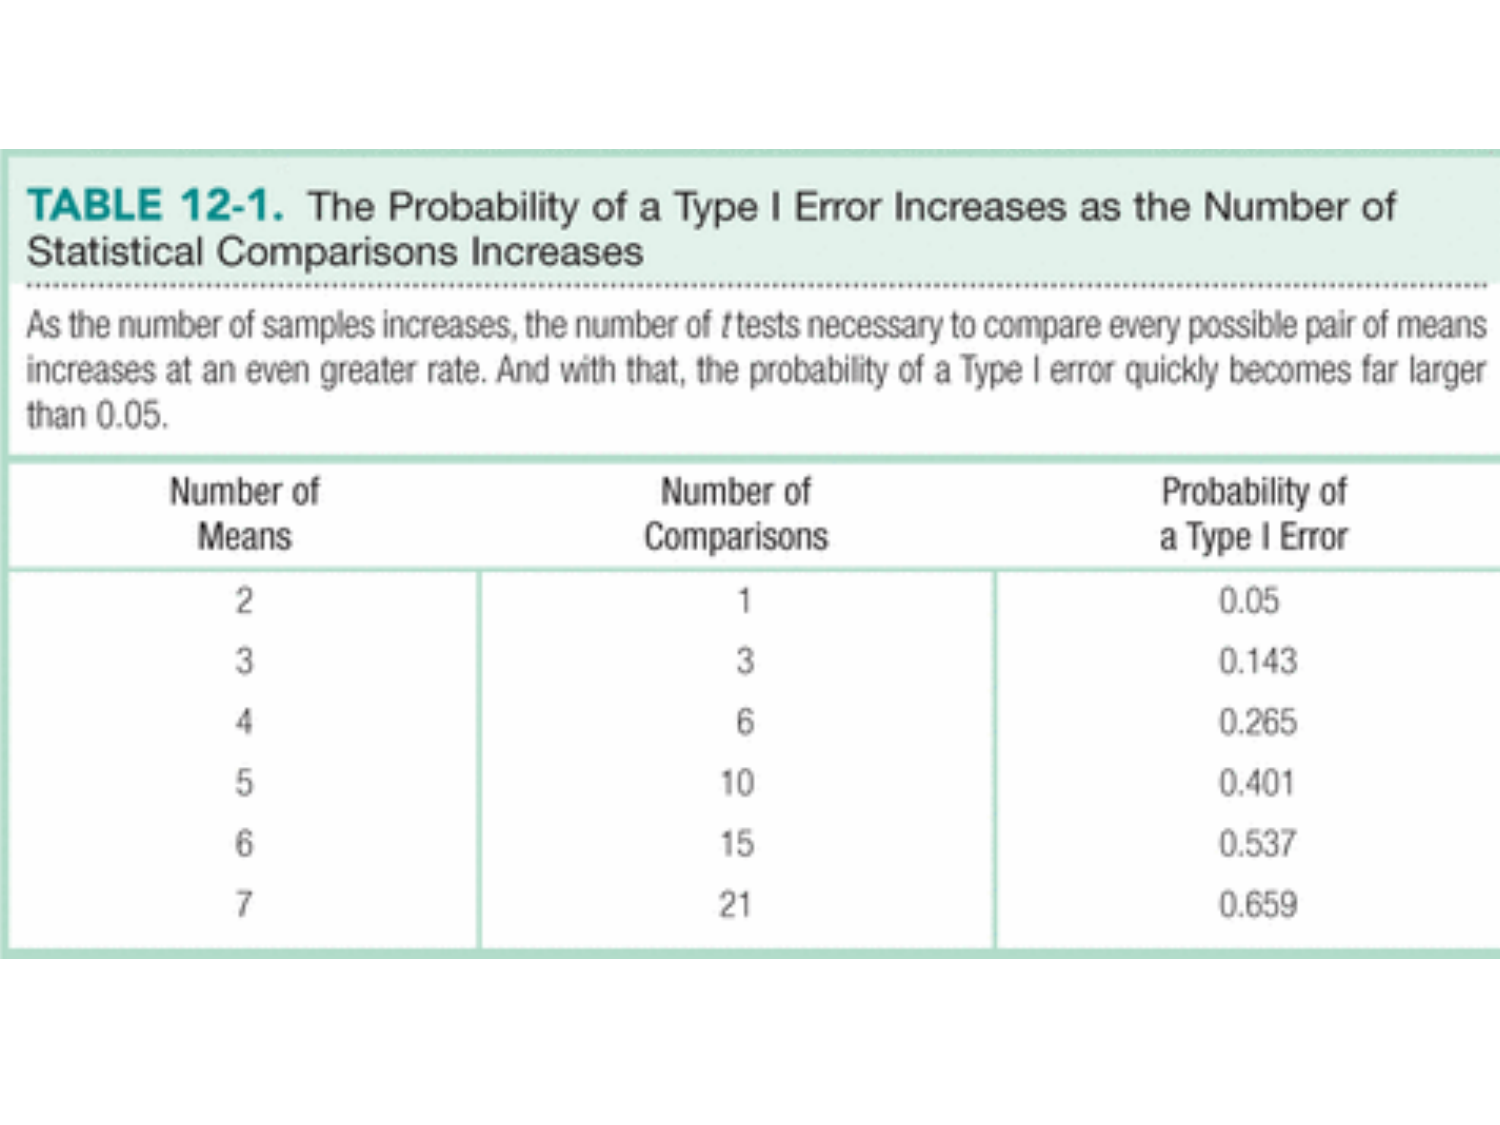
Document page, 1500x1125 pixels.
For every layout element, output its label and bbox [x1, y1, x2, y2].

picture [0, 149, 1500, 959]
